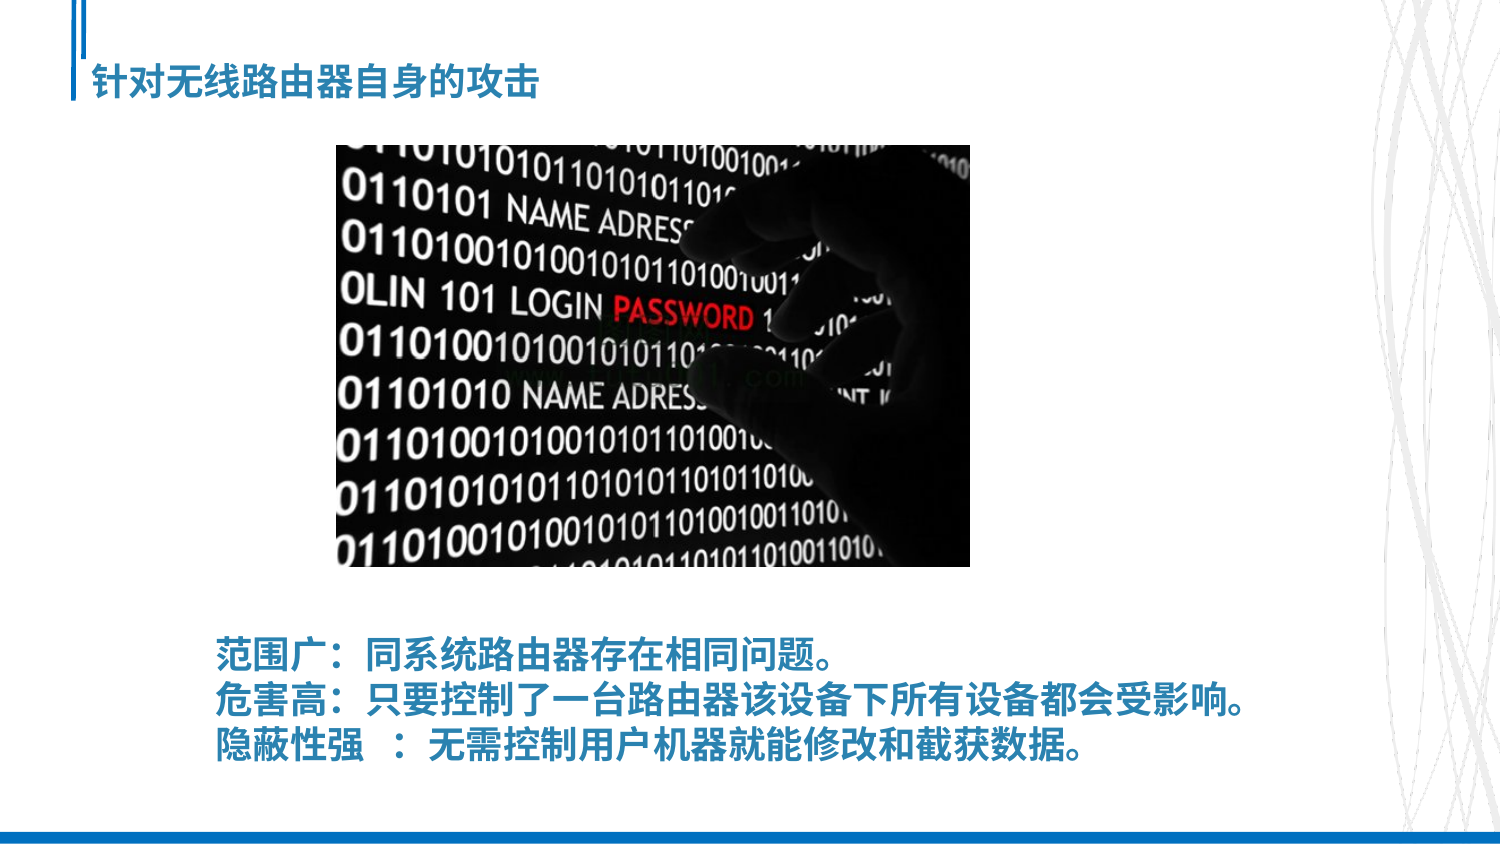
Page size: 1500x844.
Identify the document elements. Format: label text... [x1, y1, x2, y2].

picture [1371, 0, 1500, 844]
text_box 范围广：同系统路由器存在相同问题。 危害高：只要控制了一台路由器该设备下所有设备都会受影响。 隐蔽性强 ：无需控制用户机器就能修改和截获数据。 [200, 623, 1300, 774]
picture [336, 145, 970, 567]
text_box [0, 831, 1371, 844]
title 针对无线路由器自身的攻击 [76, 50, 1371, 111]
